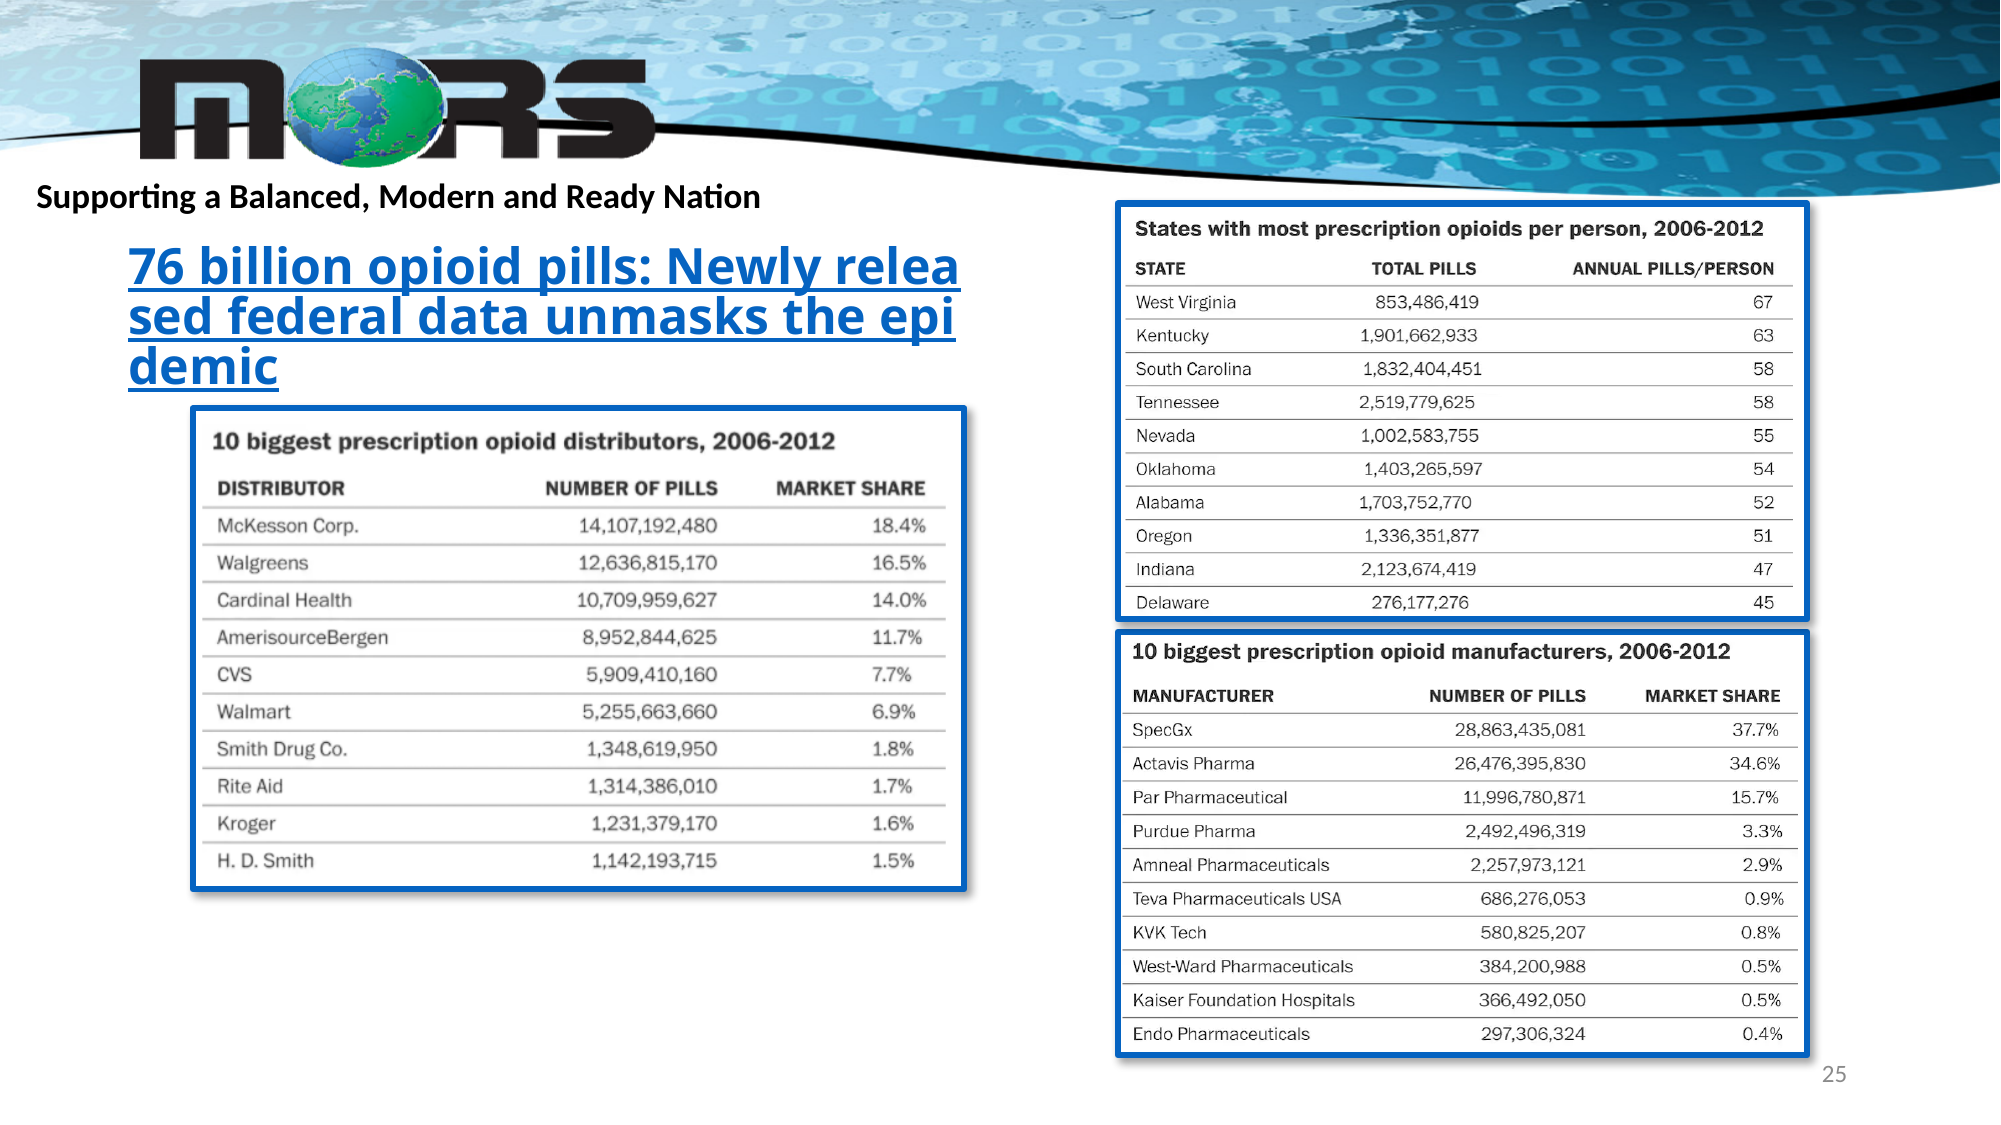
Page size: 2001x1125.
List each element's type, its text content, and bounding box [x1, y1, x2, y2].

slide_number 25 [1412, 1042, 1863, 1103]
text_box 76 billion opioid pills: Newly released federal data unmasks the epidemic [113, 227, 985, 311]
picture [77, 194, 84, 205]
picture [1120, 206, 1805, 617]
picture [0, 0, 2000, 210]
picture [195, 411, 962, 887]
picture [1120, 634, 1805, 1053]
picture [96, 194, 103, 205]
